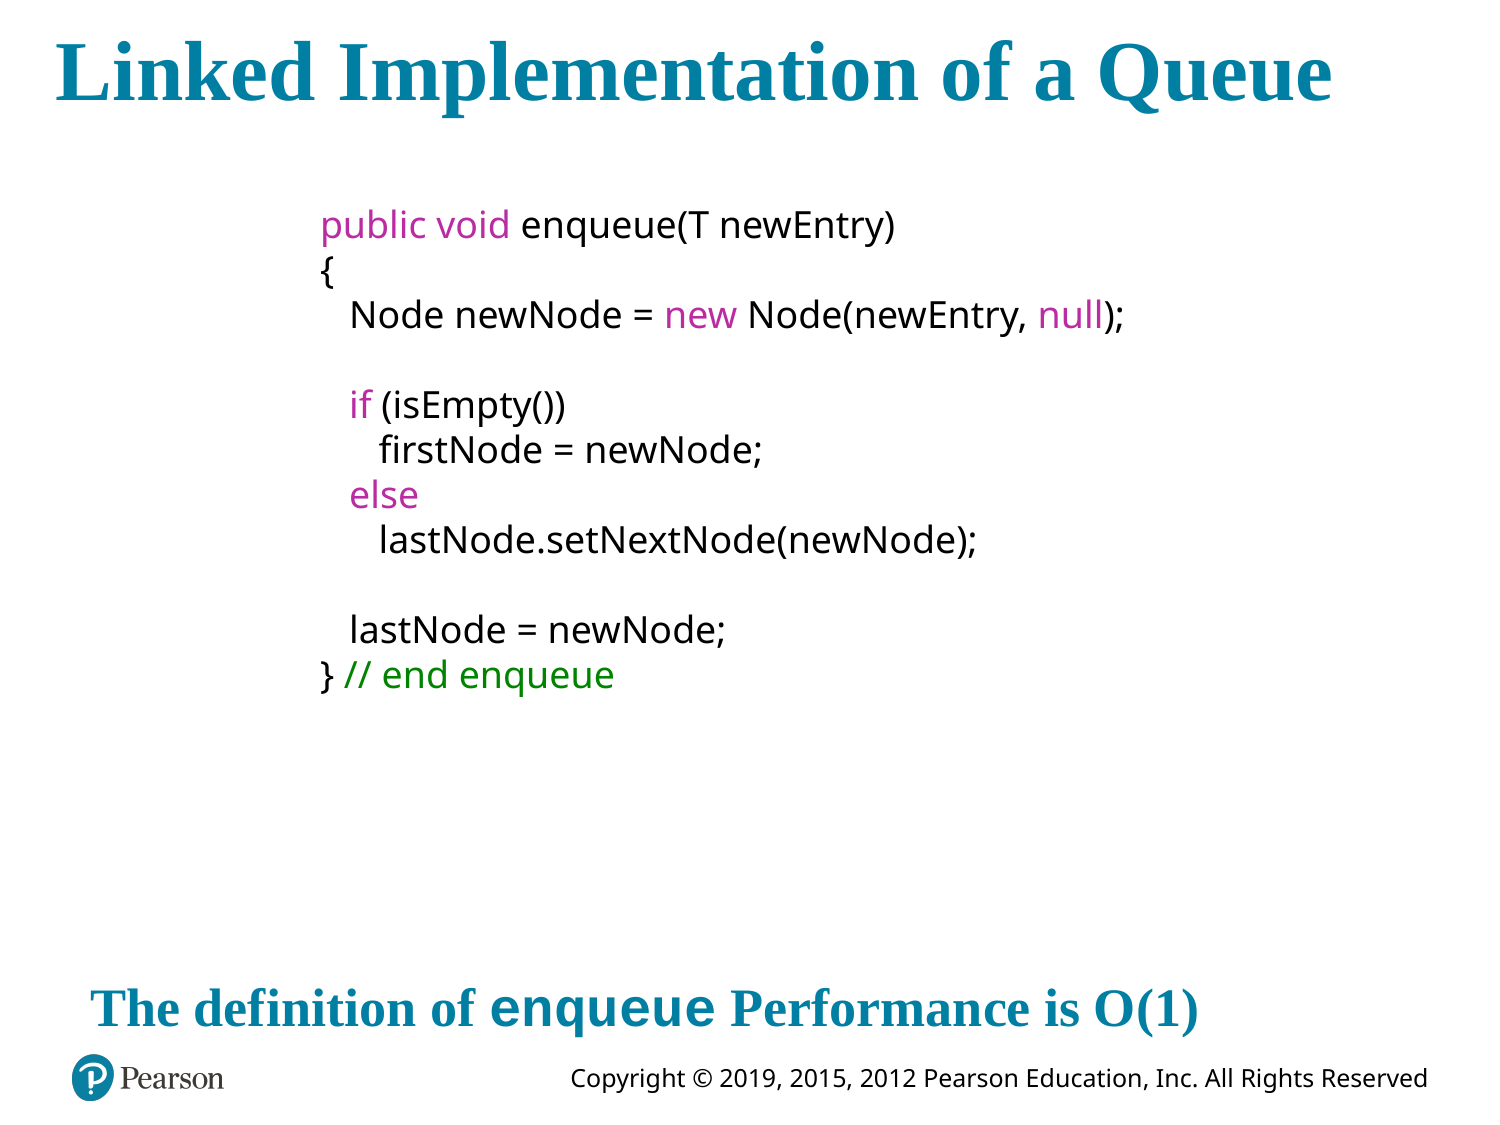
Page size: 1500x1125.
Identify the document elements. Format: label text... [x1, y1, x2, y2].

picture [80, 1063, 106, 1088]
list The definition of enqueue Performance is O(1) [74, 955, 1426, 1053]
picture [72, 1087, 83, 1101]
text_box public void enqueue(T newEntry) { Node newNode = new Node(newEntry, null); if (isEmpty()) firstNode = newNode; else lastNode.setNextNode(newNode); lastNode = newNode; } // end enqueue [312, 194, 1133, 704]
title Linked Implementation of a Queue [40, 0, 1438, 133]
picture [98, 1054, 224, 1101]
picture [72, 1054, 88, 1070]
